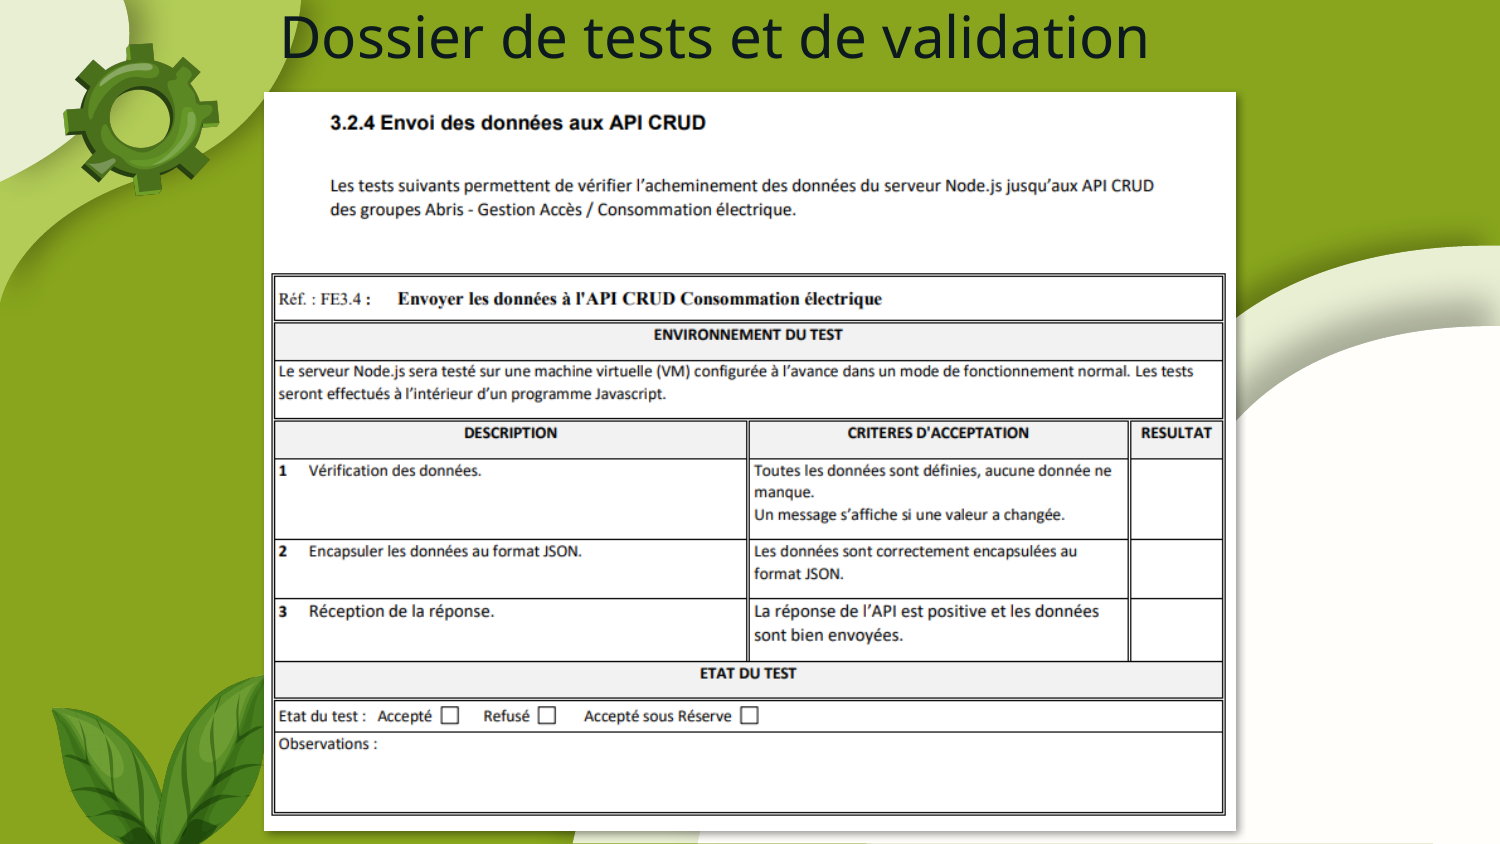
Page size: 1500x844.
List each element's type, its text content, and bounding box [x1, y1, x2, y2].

title Dossier de tests et de validation [264, 0, 1236, 83]
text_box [10, 659, 327, 844]
picture [264, 91, 1236, 831]
picture [22, 0, 257, 236]
